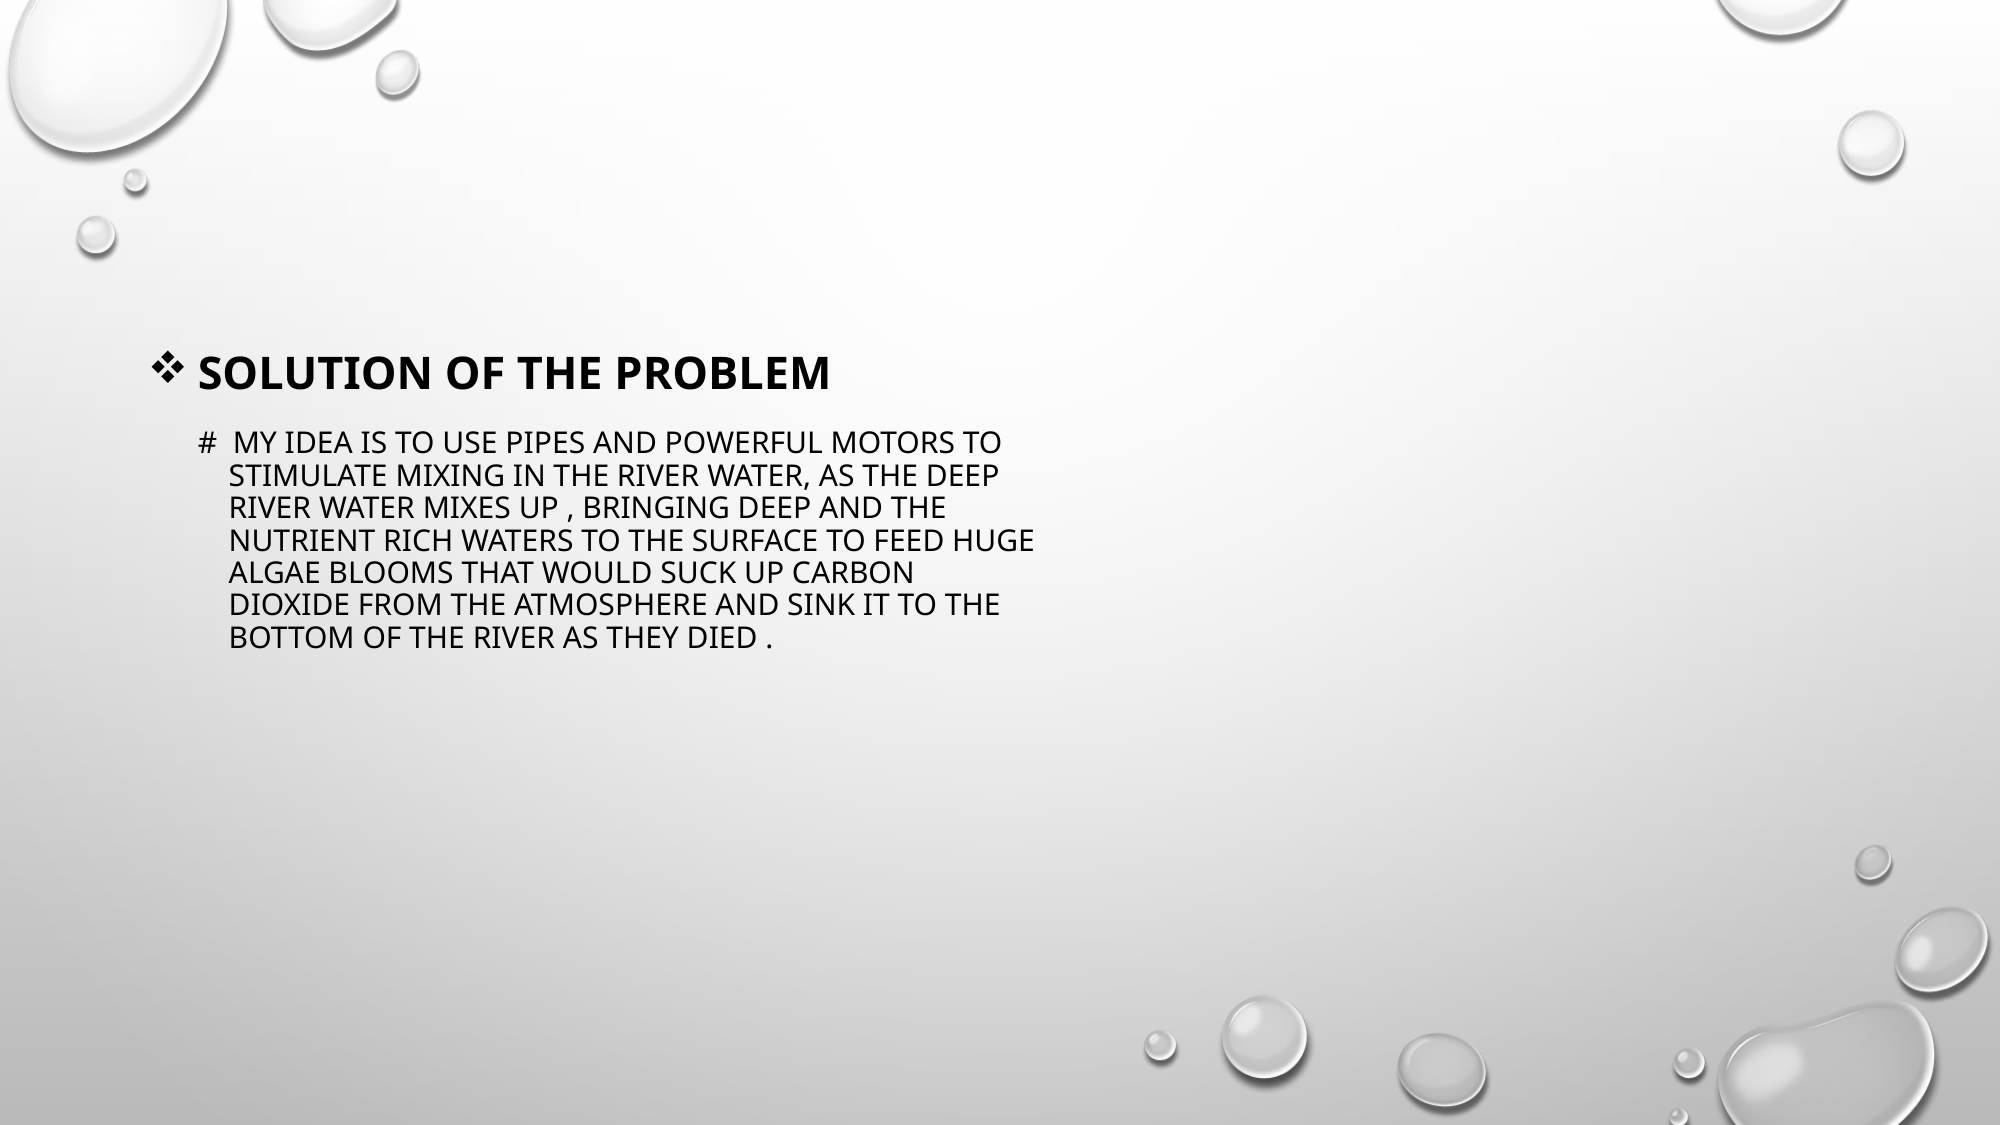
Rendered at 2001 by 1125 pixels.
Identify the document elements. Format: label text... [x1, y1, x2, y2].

picture [0, 0, 2000, 1125]
title SOLUTION OF THE PROBLEM # MY IDEA IS TO USE PIPES AND POWERFUL MOTORS TO STIMULATE MIXING IN THE RIVER WATER, AS THE DEEP RIVER WATER MIXES UP , BRINGING DEEP AND THE NUTRIENT RICH WATERS TO THE SURFACE TO FEED HUGE ALGAE BLOOMS THAT WOULD SUCK UP CARBON DIOXIDE FROM THE ATMOSPHERE AND SINK IT TO THE BOTTOM OF THE RIVER AS THEY DIED . [132, 341, 1922, 700]
